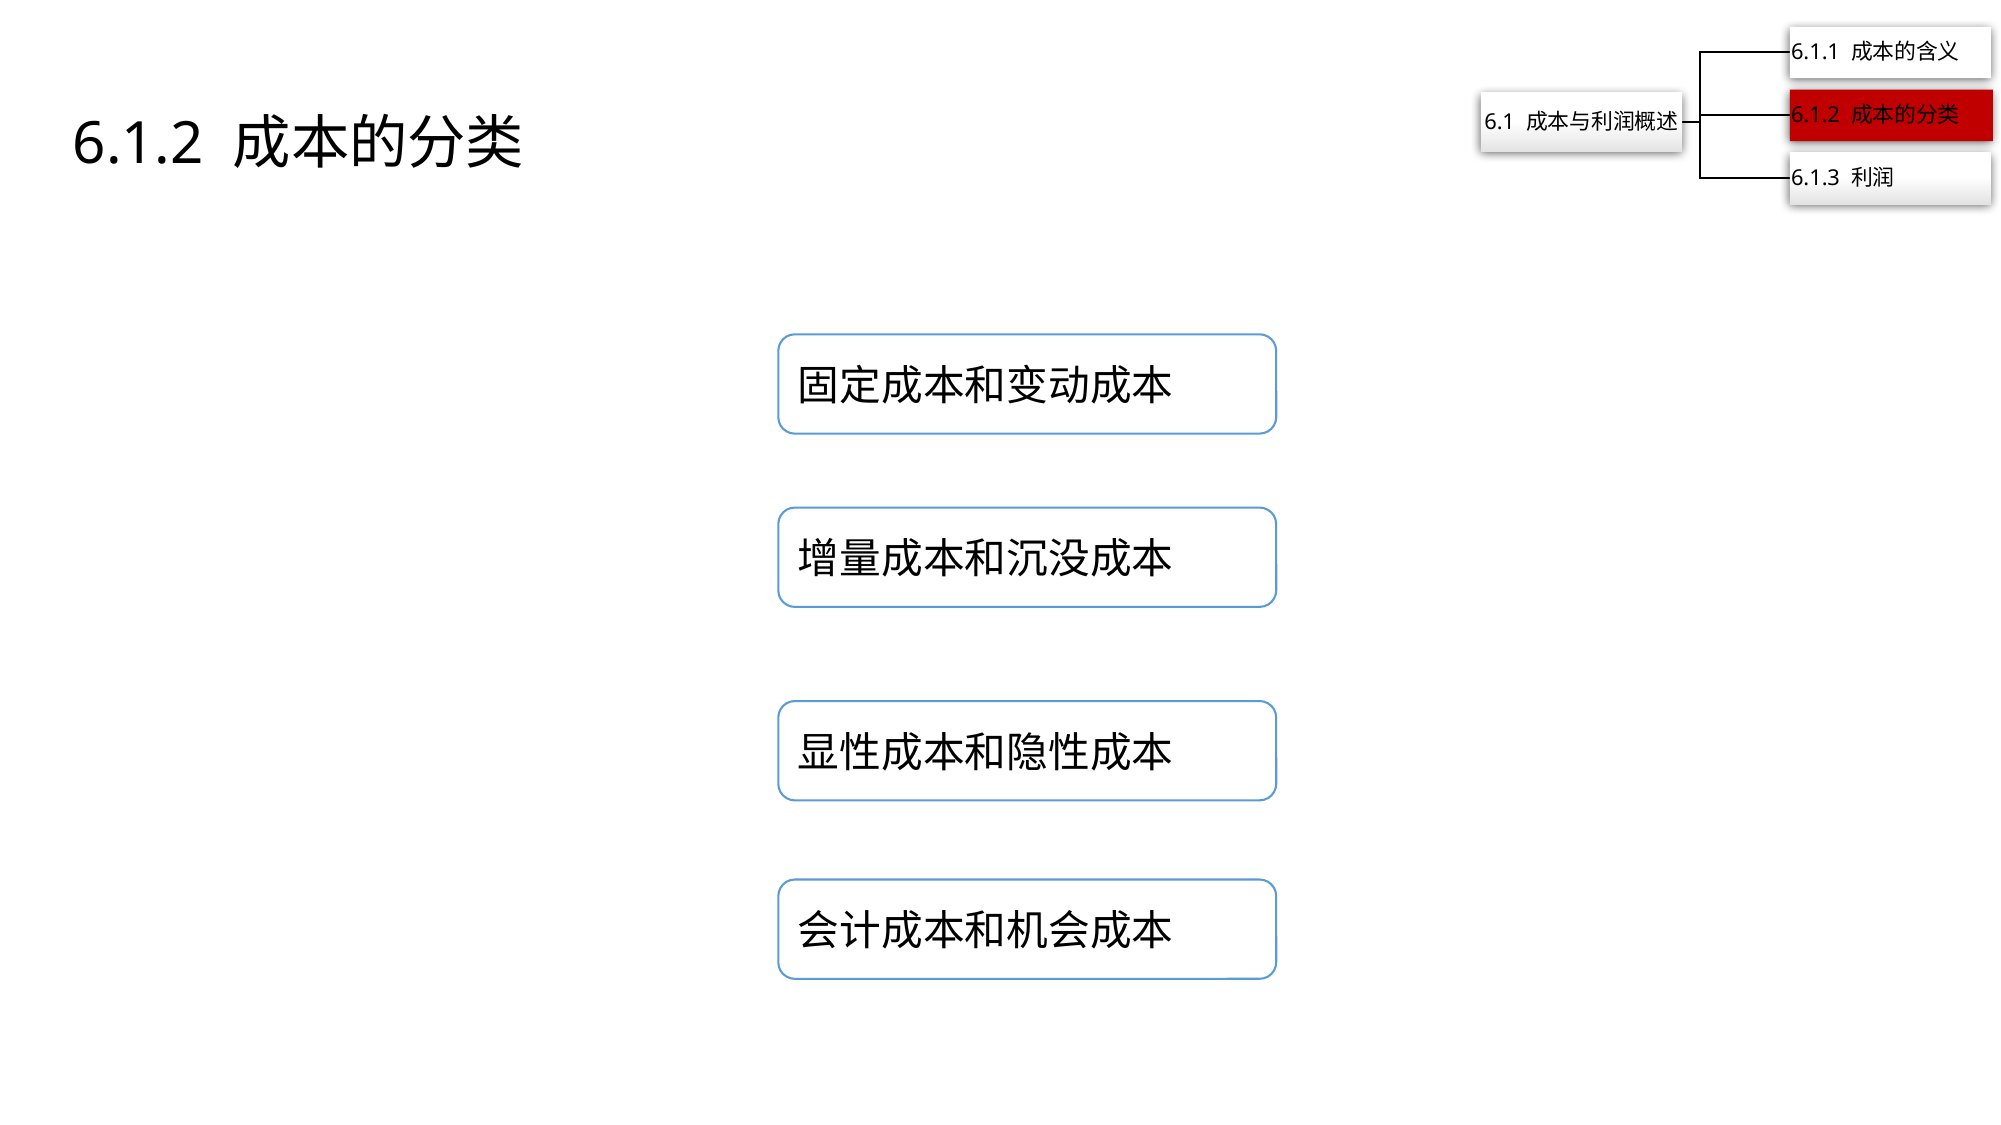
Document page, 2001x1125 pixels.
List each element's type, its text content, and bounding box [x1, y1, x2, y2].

text_box 会计成本和机会成本 [777, 878, 1278, 980]
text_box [1426, 0, 2000, 231]
text_box 增量成本和沉没成本 [777, 506, 1278, 608]
text_box 6.1.2 成本的分类 [54, 95, 1426, 184]
text_box 固定成本和变动成本 [777, 333, 1278, 435]
text_box 显性成本和隐性成本 [777, 700, 1278, 802]
